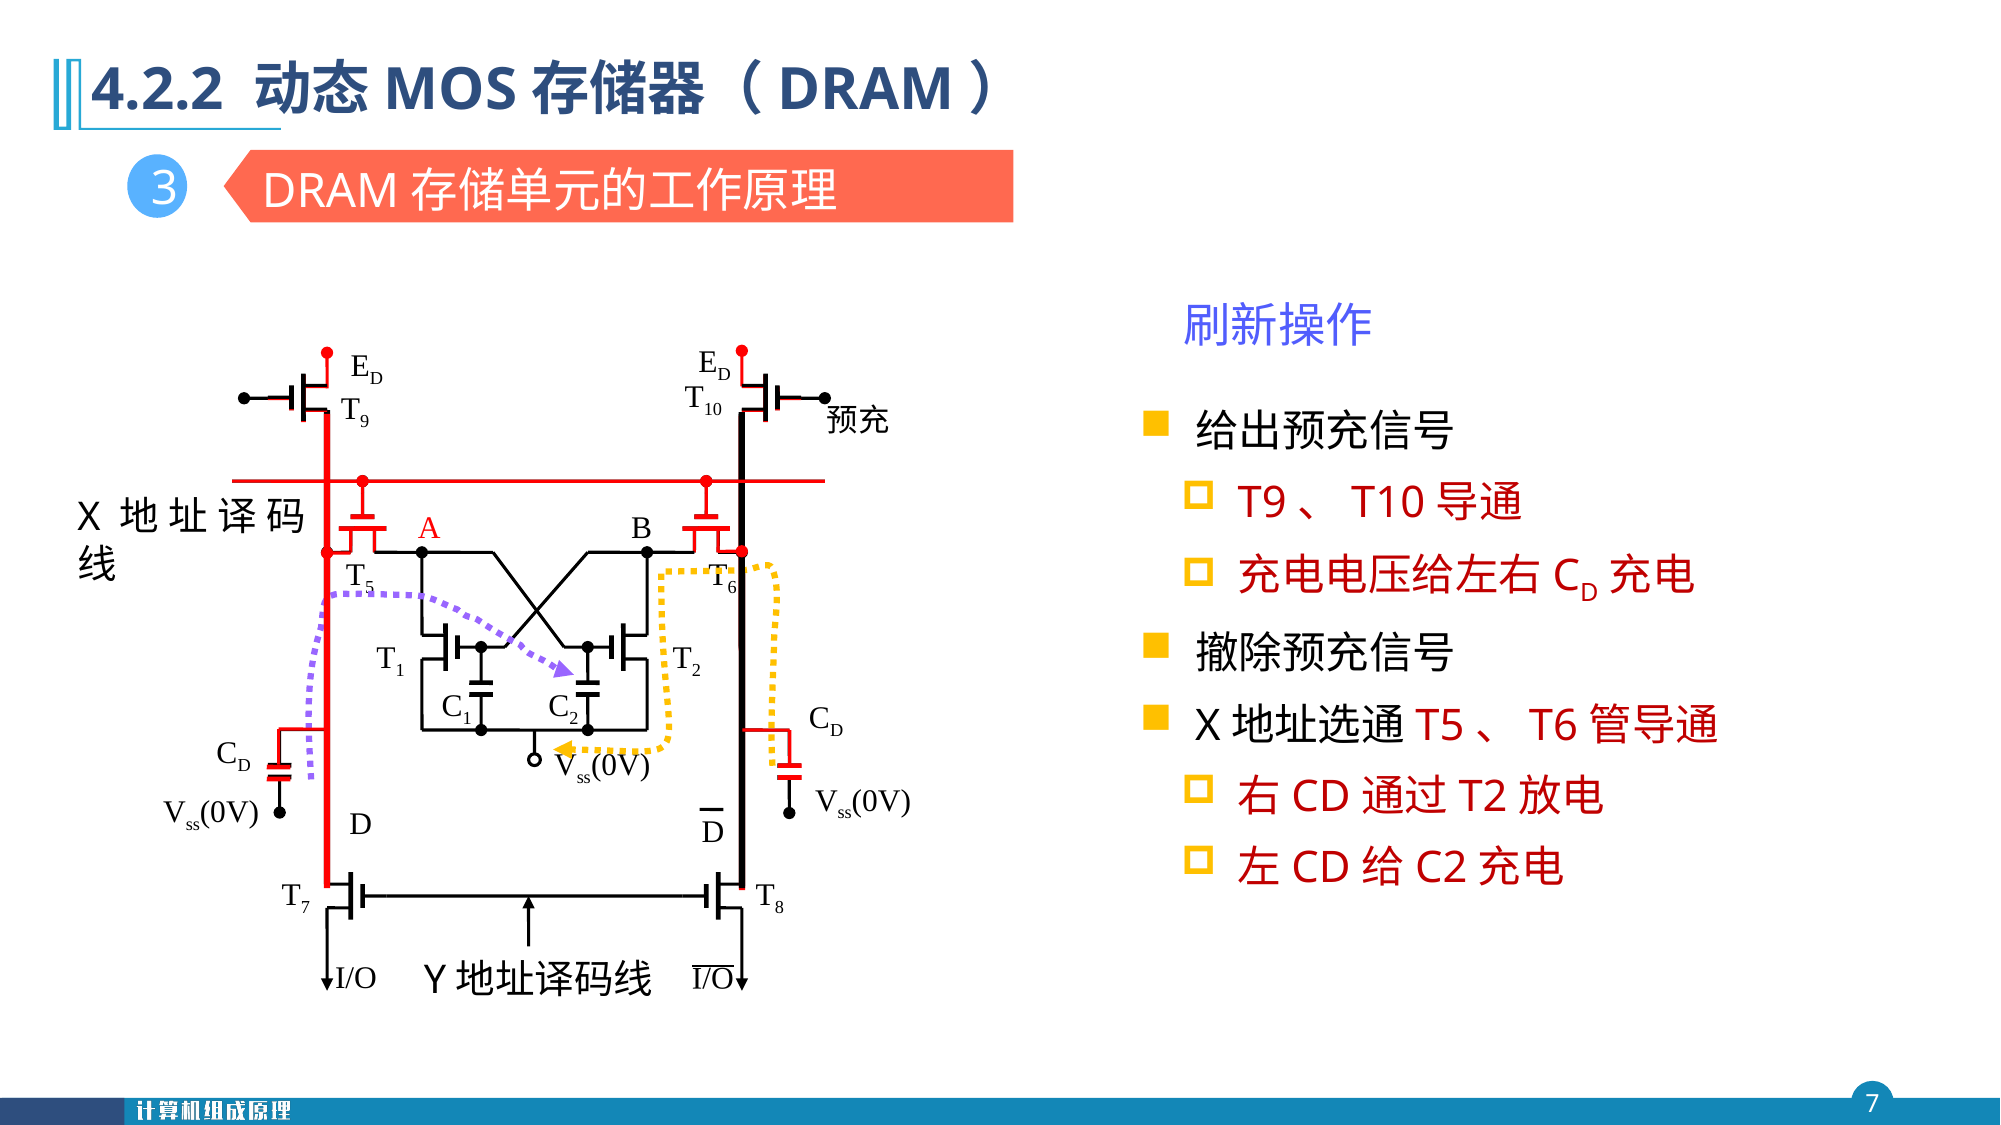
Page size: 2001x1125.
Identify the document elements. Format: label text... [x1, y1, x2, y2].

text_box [127, 149, 1014, 226]
text_box [320, 346, 334, 373]
text_box [553, 570, 741, 764]
text_box CD [214, 730, 262, 778]
text_box [744, 345, 749, 357]
text_box 给出预充信号 T9、T10导通 充电电压给左右CD充电 撤除预充信号 X地址选通T5、T6管导通 右CD通过T2放电 左CD给C2充电 [1125, 385, 1778, 985]
text_box T7 [279, 872, 316, 920]
text_box O/I [682, 967, 736, 1003]
text_box Vss(0V) [813, 777, 926, 850]
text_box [267, 373, 802, 421]
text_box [528, 730, 541, 766]
text_box ED [348, 342, 397, 373]
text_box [699, 809, 736, 857]
text_box T5 [343, 553, 380, 594]
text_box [587, 623, 648, 671]
text_box [802, 392, 831, 405]
text_box C2 [546, 682, 594, 731]
text_box X地址译码线 [75, 489, 308, 566]
text_box I/O [333, 955, 387, 991]
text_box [266, 767, 291, 779]
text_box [338, 493, 730, 553]
text_box 刷新操作 [1168, 288, 1536, 360]
text_box [308, 730, 327, 780]
title 4.2.2 动态MOS存储器（DRAM） [76, 40, 1161, 142]
text_box T9 [338, 423, 387, 434]
text_box Vss(0V) [552, 741, 665, 814]
text_box 第四 章 [28, 22, 370, 95]
text_box [736, 920, 749, 991]
text_box [641, 553, 654, 559]
text_box Vss(0V) [161, 788, 274, 861]
text_box 预充 [824, 398, 938, 470]
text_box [326, 872, 742, 920]
text_box D [347, 801, 383, 849]
text_box [237, 392, 267, 405]
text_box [469, 682, 493, 695]
text_box [320, 546, 351, 560]
text_box [581, 729, 595, 737]
text_box [356, 474, 369, 493]
text_box [731, 545, 749, 558]
text_box [742, 564, 778, 728]
text_box [415, 553, 428, 559]
text_box T6 [706, 552, 741, 570]
text_box [783, 780, 796, 820]
text_box [475, 731, 488, 737]
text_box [421, 623, 482, 671]
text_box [575, 682, 600, 695]
text_box Y地址译码线 [421, 951, 672, 1018]
text_box ED [696, 338, 744, 373]
text_box [328, 593, 574, 773]
text_box [273, 782, 286, 819]
text_box T8 [753, 872, 790, 920]
text_box [308, 598, 327, 729]
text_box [742, 730, 802, 778]
text_box CD [807, 694, 855, 743]
text_box [320, 920, 333, 991]
text_box C1 [439, 710, 488, 731]
text_box [699, 474, 713, 493]
